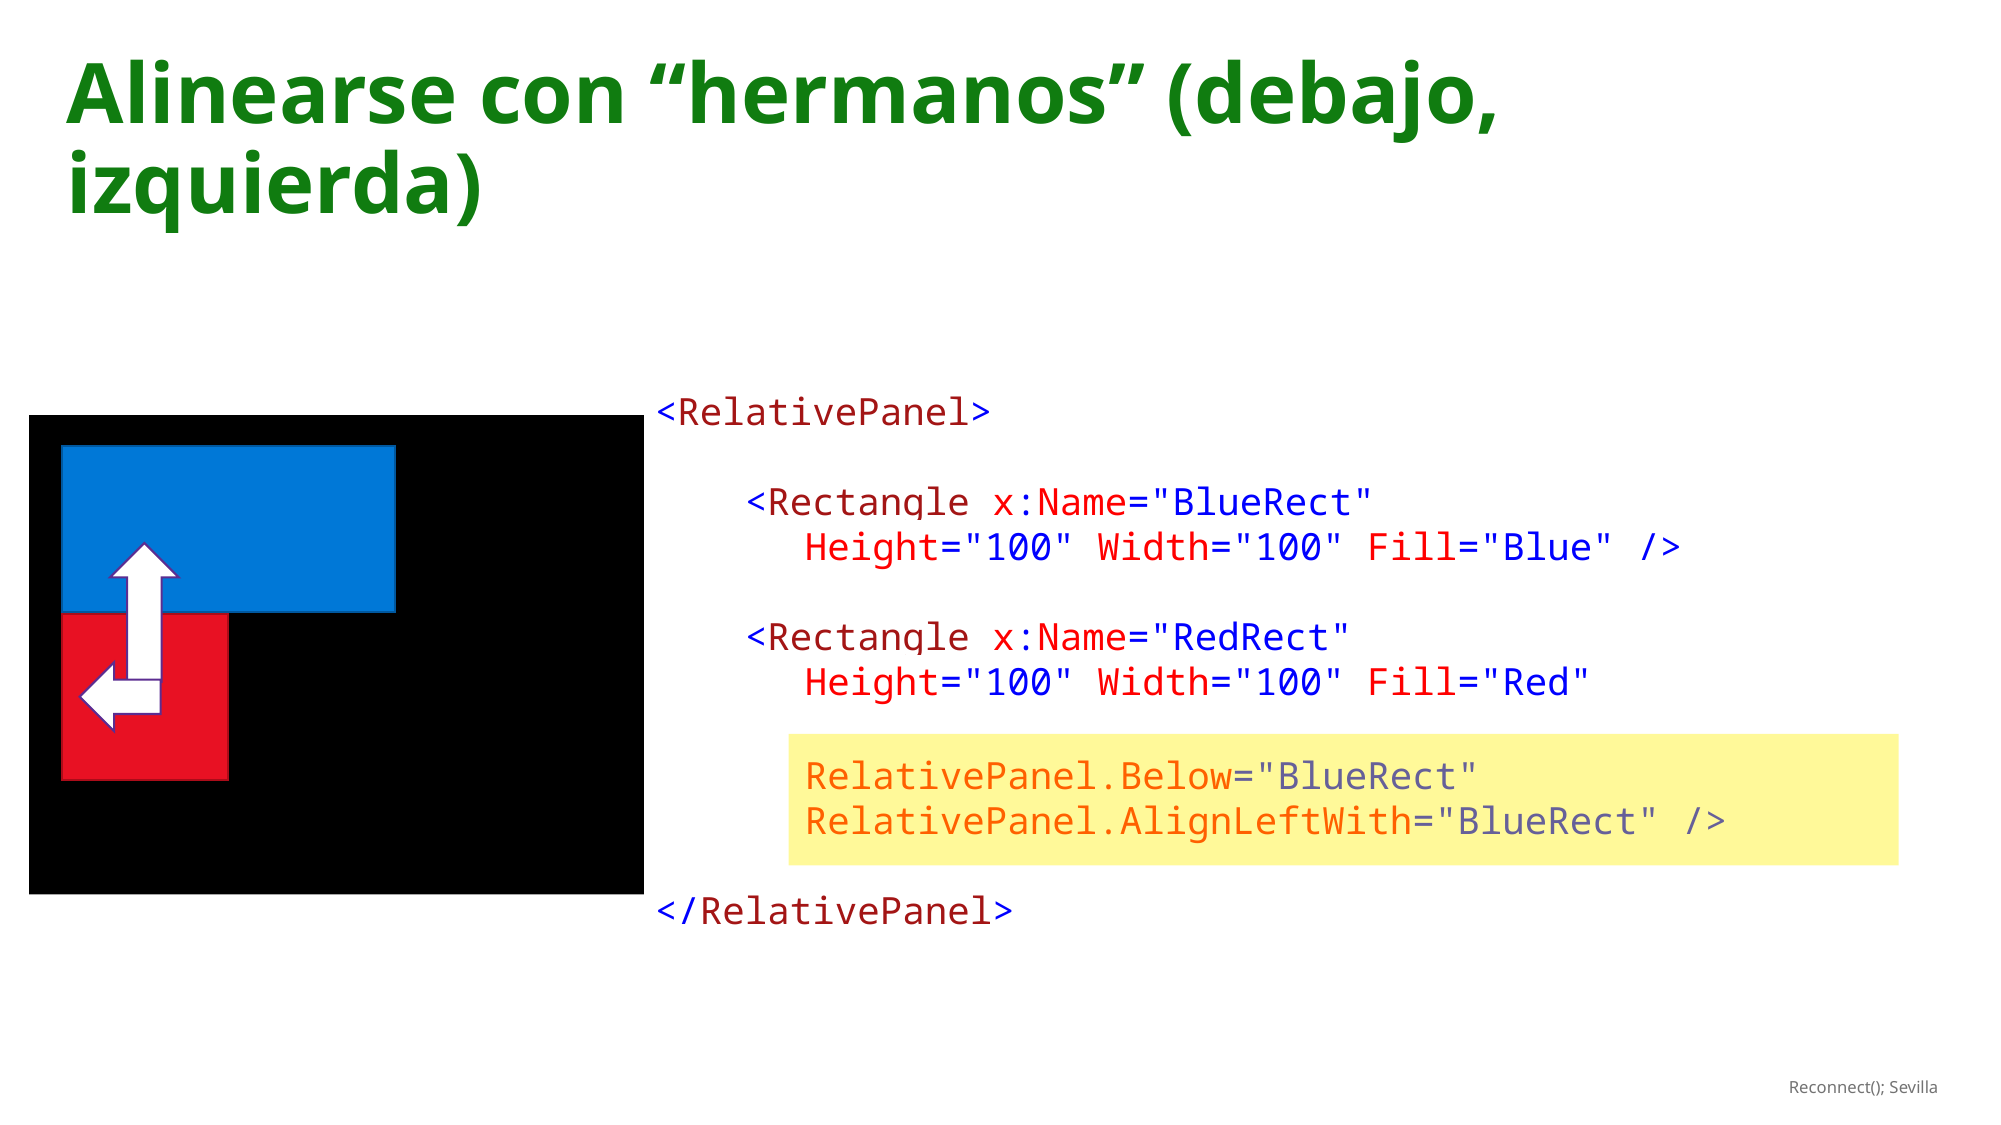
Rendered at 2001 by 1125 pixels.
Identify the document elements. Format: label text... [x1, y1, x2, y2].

text_box [28, 414, 645, 895]
text_box [78, 659, 162, 734]
title Alinearse con “hermanos” (debajo, izquierda) [44, 33, 1956, 195]
text_box [107, 541, 182, 683]
text_box [61, 613, 229, 781]
text_box [787, 733, 1900, 866]
text_box [61, 445, 396, 613]
list <RelativePanel> <Rectangle x:Name="BlueRect" Height="100" Width="100" Fill="Blue" /> <Rectangle x:Name="RedRect" Height="100" Width="100" Fill="Red" RelativePanel.Below="BlueRect" RelativePanel.AlignLeftWith="BlueRect" /> </RelativePanel> [632, 194, 1845, 1125]
